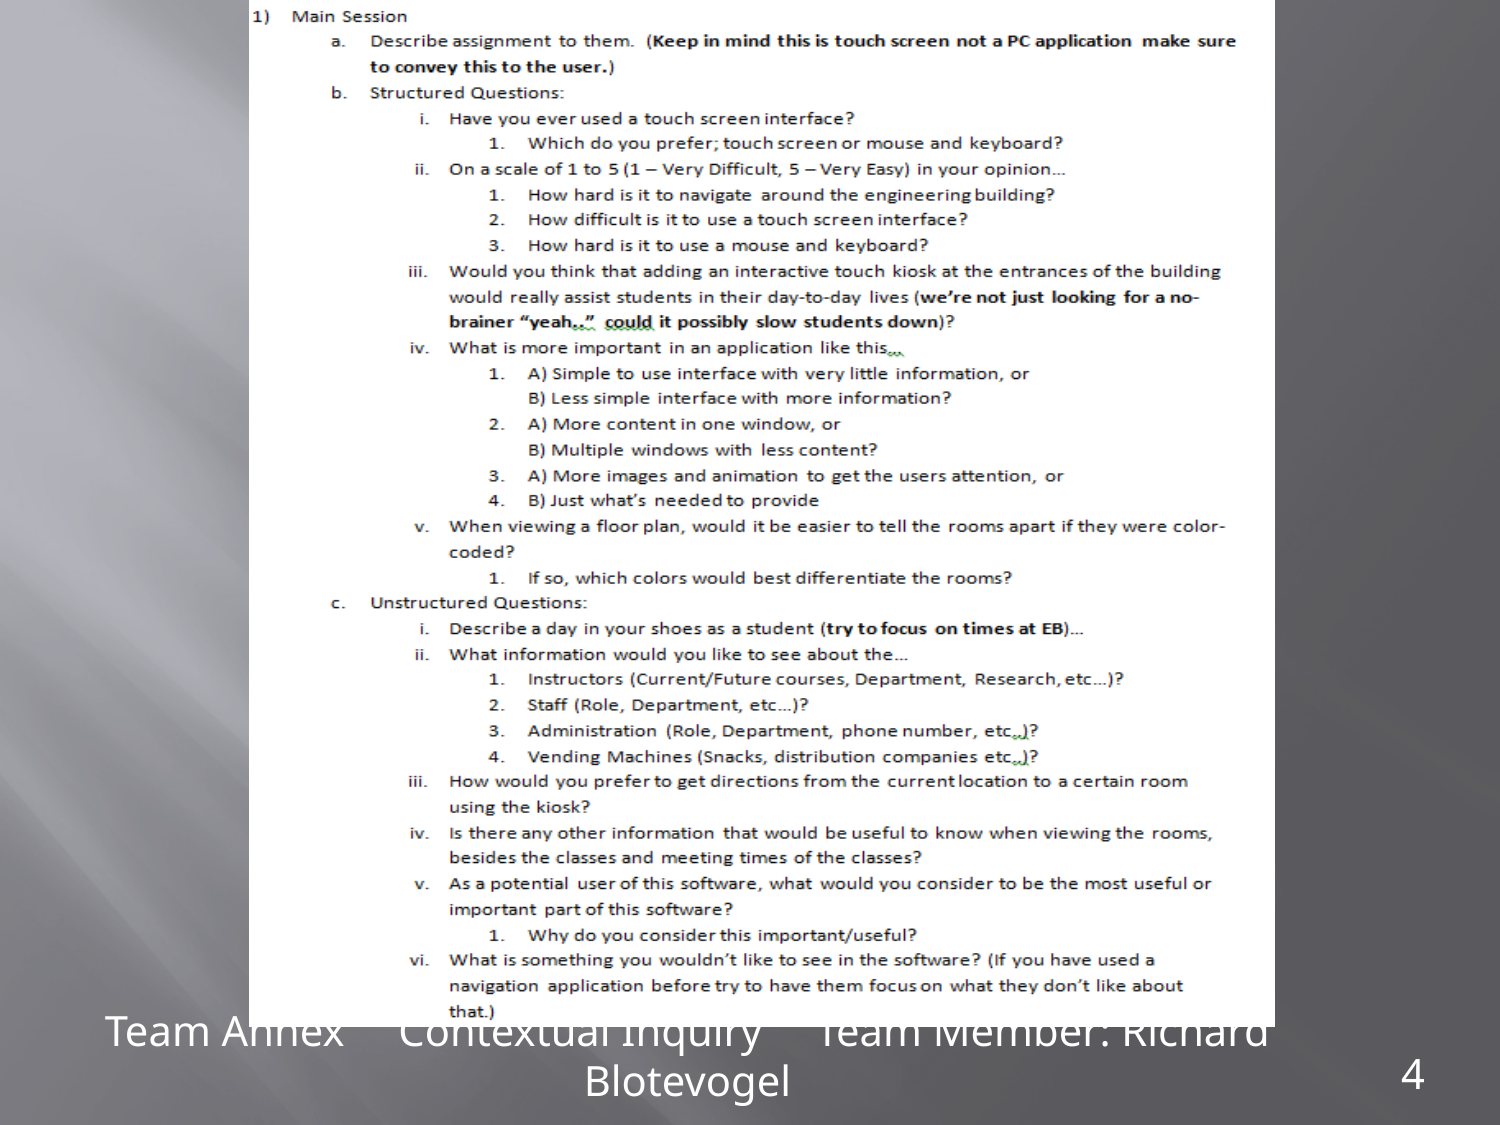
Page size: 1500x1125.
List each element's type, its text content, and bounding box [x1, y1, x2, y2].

footer Team Annex Contextual Inquiry Team Member: Richard Blotevogel [0, 1052, 1299, 1113]
picture [249, 0, 1276, 1027]
slide_number 4 [1299, 1052, 1425, 1113]
